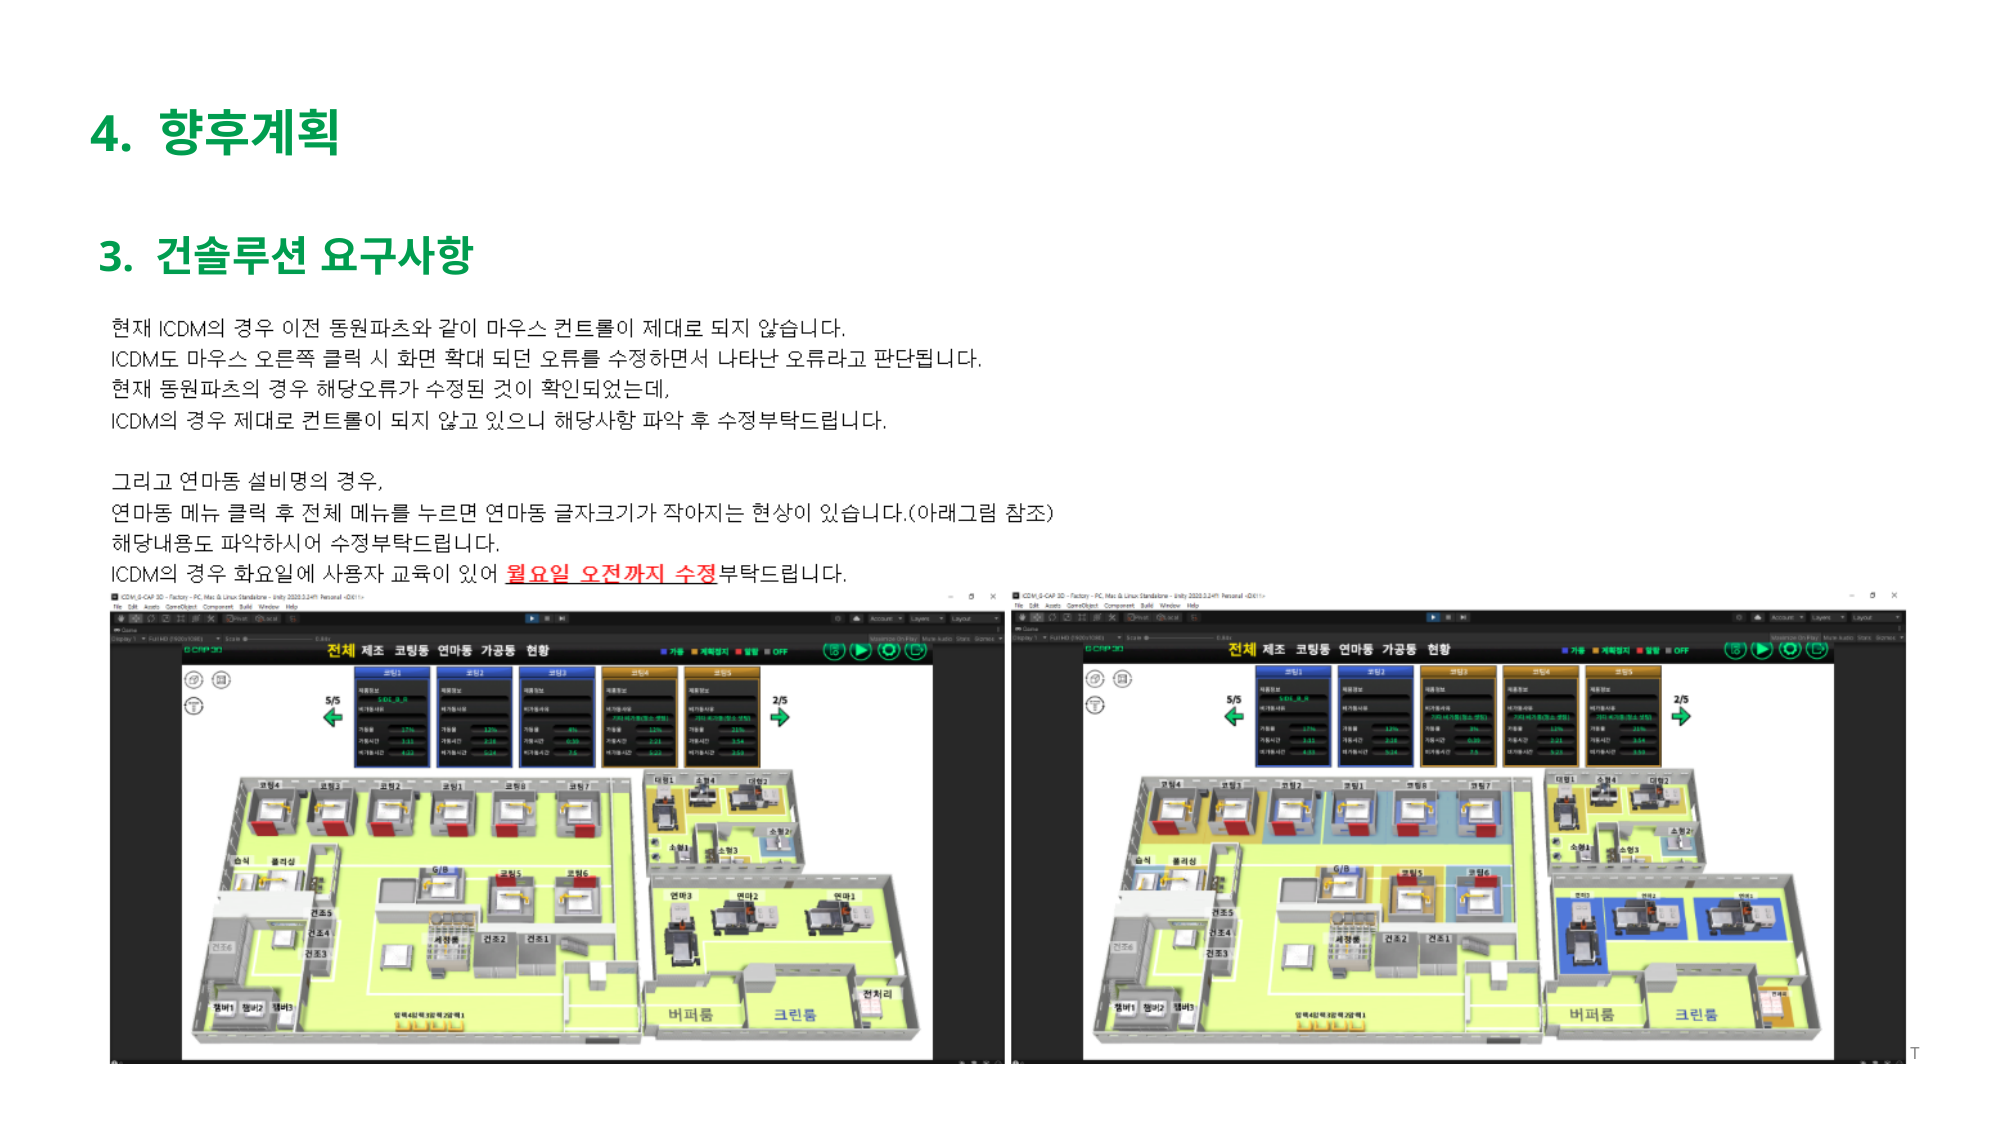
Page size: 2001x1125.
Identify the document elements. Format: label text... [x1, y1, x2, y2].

picture [78, 311, 1910, 1065]
text_box 3. 건솔루션 요구사항 [83, 197, 490, 288]
text_box 4. 향후계획 [75, 64, 358, 169]
